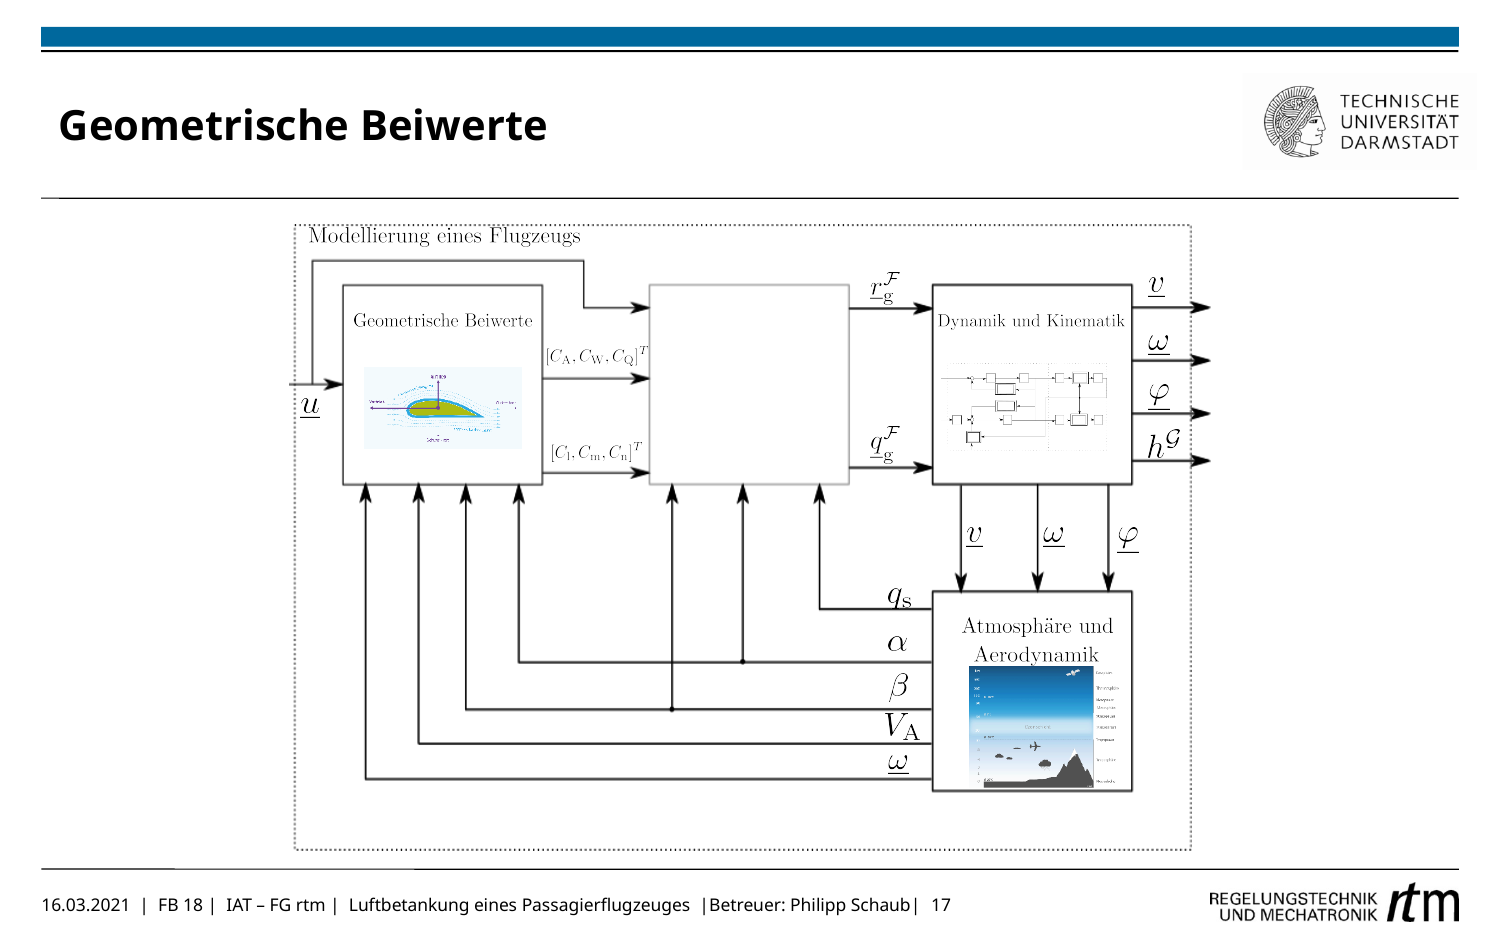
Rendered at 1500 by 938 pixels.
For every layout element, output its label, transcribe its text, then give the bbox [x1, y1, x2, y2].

picture [1210, 882, 1459, 922]
picture [288, 224, 1211, 851]
picture [1242, 73, 1477, 170]
title Geometrische Beiwerte [58, 66, 1149, 182]
